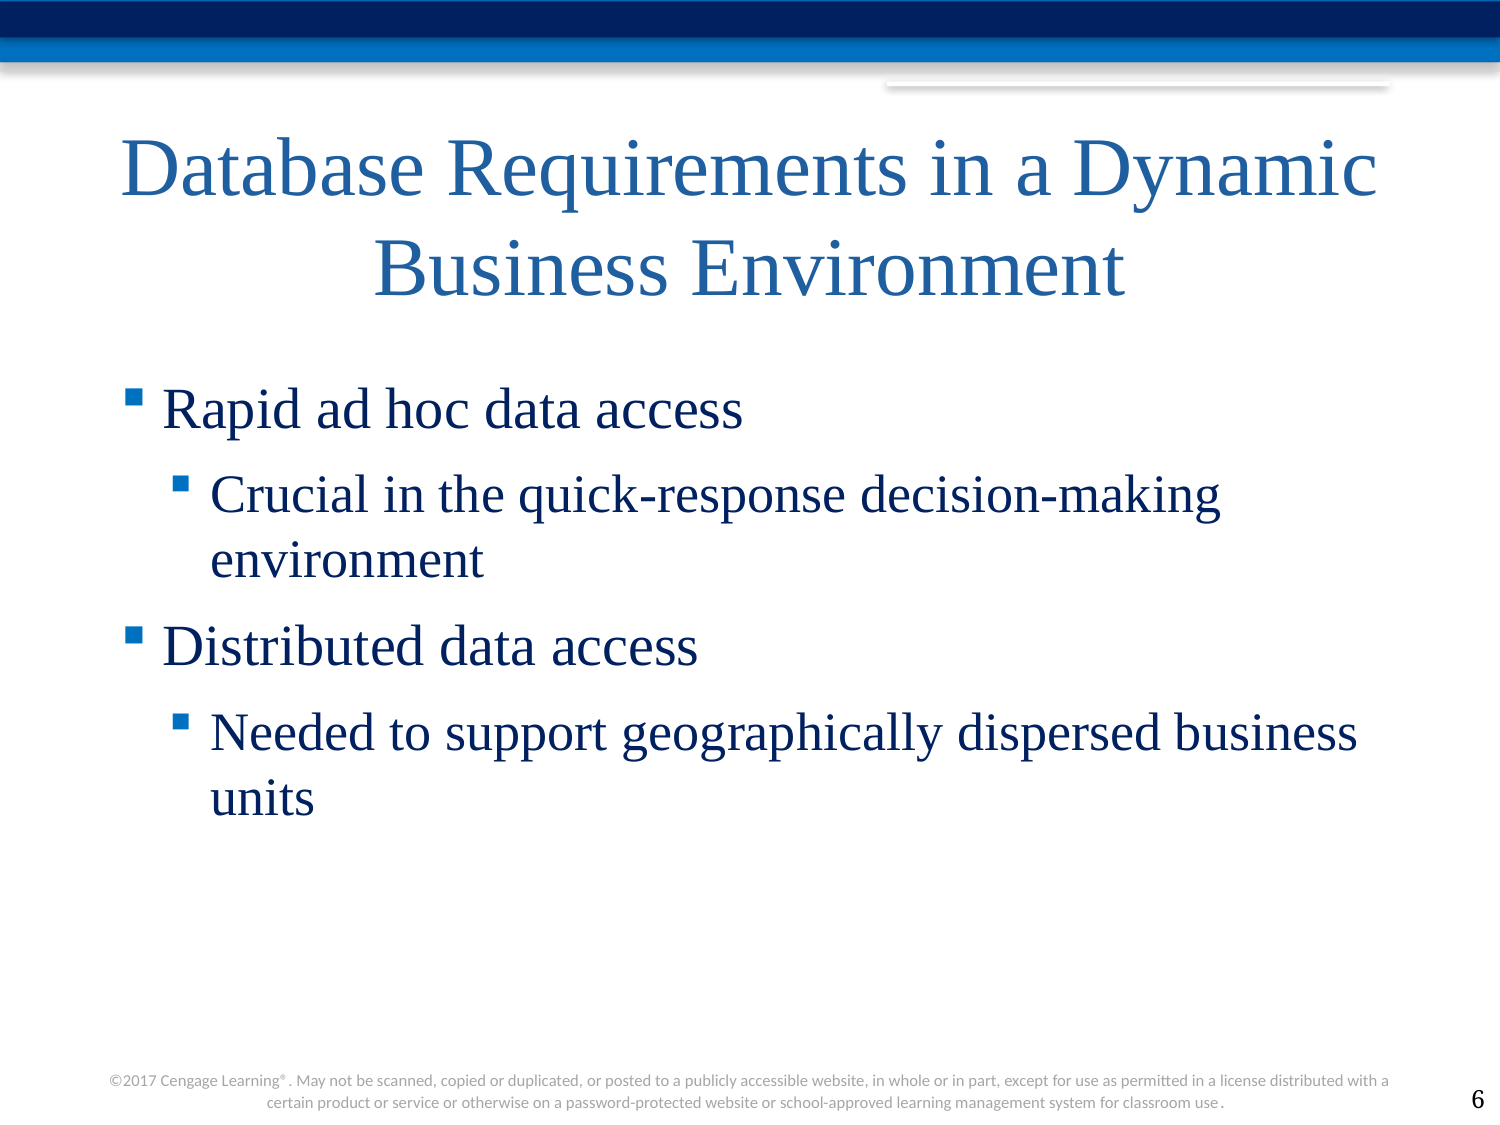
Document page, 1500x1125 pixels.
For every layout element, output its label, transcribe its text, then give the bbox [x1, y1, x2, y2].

list Rapid ad hoc data access Crucial in the quick-response decision-making environment Distributed data access Needed to support geographically dispersed business units [87, 362, 1438, 1013]
title Database Requirements in a Dynamic Business Environment [75, 125, 1425, 300]
slide_number 6 [1425, 1074, 1500, 1125]
